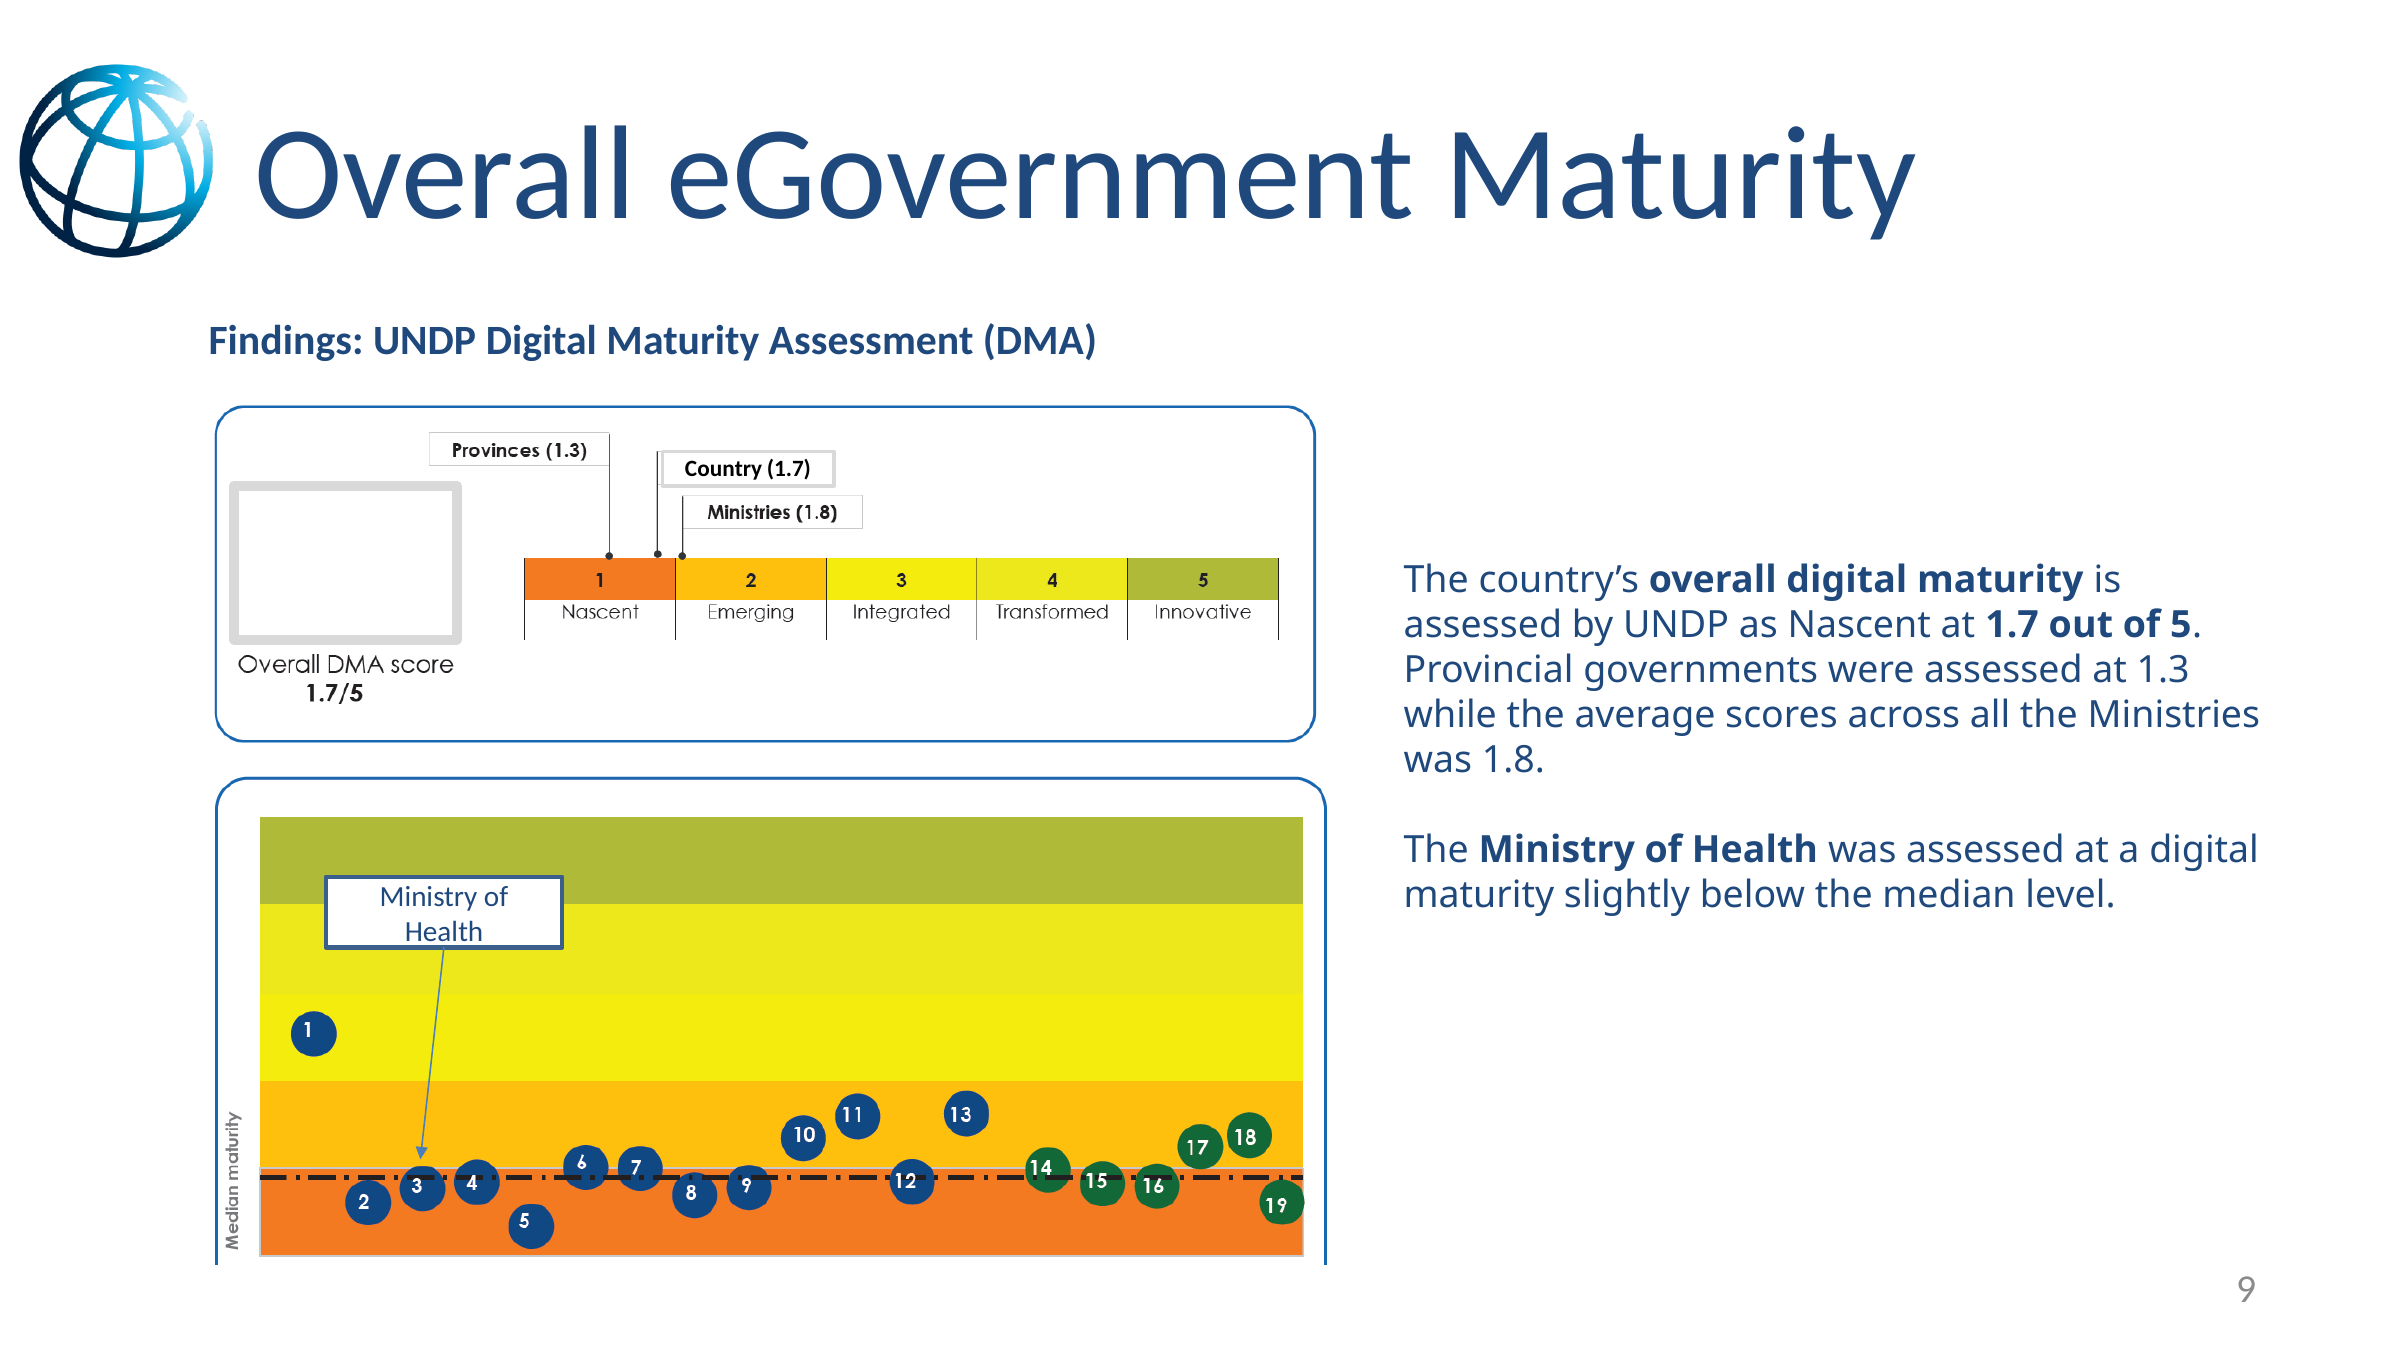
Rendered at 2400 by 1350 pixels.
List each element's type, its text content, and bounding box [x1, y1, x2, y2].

picture [190, 399, 1331, 756]
picture [16, 62, 228, 259]
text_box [420, 946, 445, 1160]
title Overall eGovernment Maturity [230, 52, 2280, 278]
text_box The country’s overall digital maturity is assessed by UNDP as Nascent at 1.7 out of 5. Provincial governments were assessed at 1.3 while the average scores across all the Ministries was 1.8. The Ministry of Health was assessed at a digital maturity slightly below the median level. [1388, 547, 2294, 968]
text_box Findings: UNDP Digital Maturity Assessment (DMA) [193, 305, 1113, 371]
slide_number 9 [1719, 1251, 2280, 1324]
picture [193, 769, 1357, 1265]
